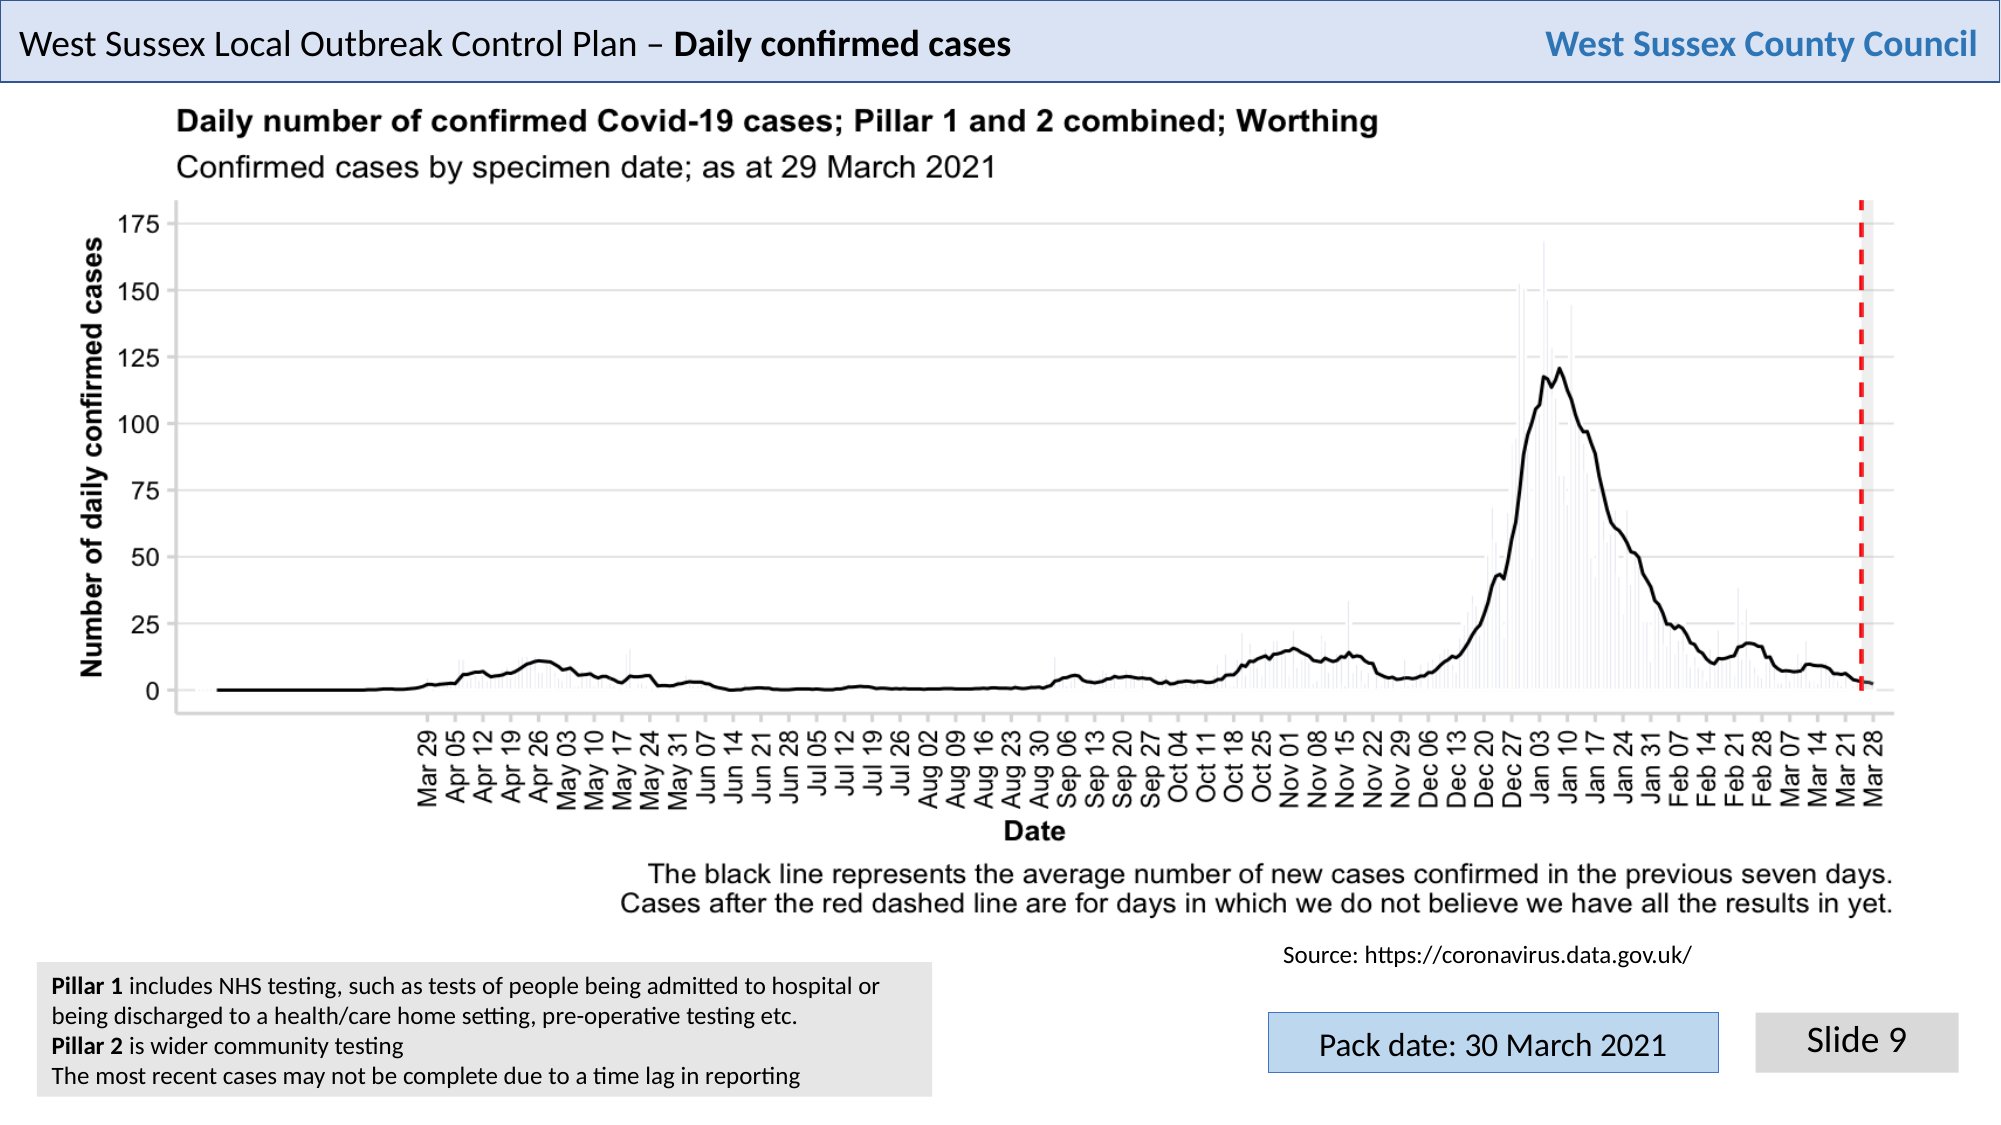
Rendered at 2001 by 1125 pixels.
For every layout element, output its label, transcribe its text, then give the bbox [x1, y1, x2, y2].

picture [63, 91, 1912, 935]
list Slide 9 [1755, 1012, 1959, 1073]
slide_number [1268, 1012, 1719, 1073]
list Source: https://coronavirus.data.gov.uk/ [1268, 935, 1912, 995]
